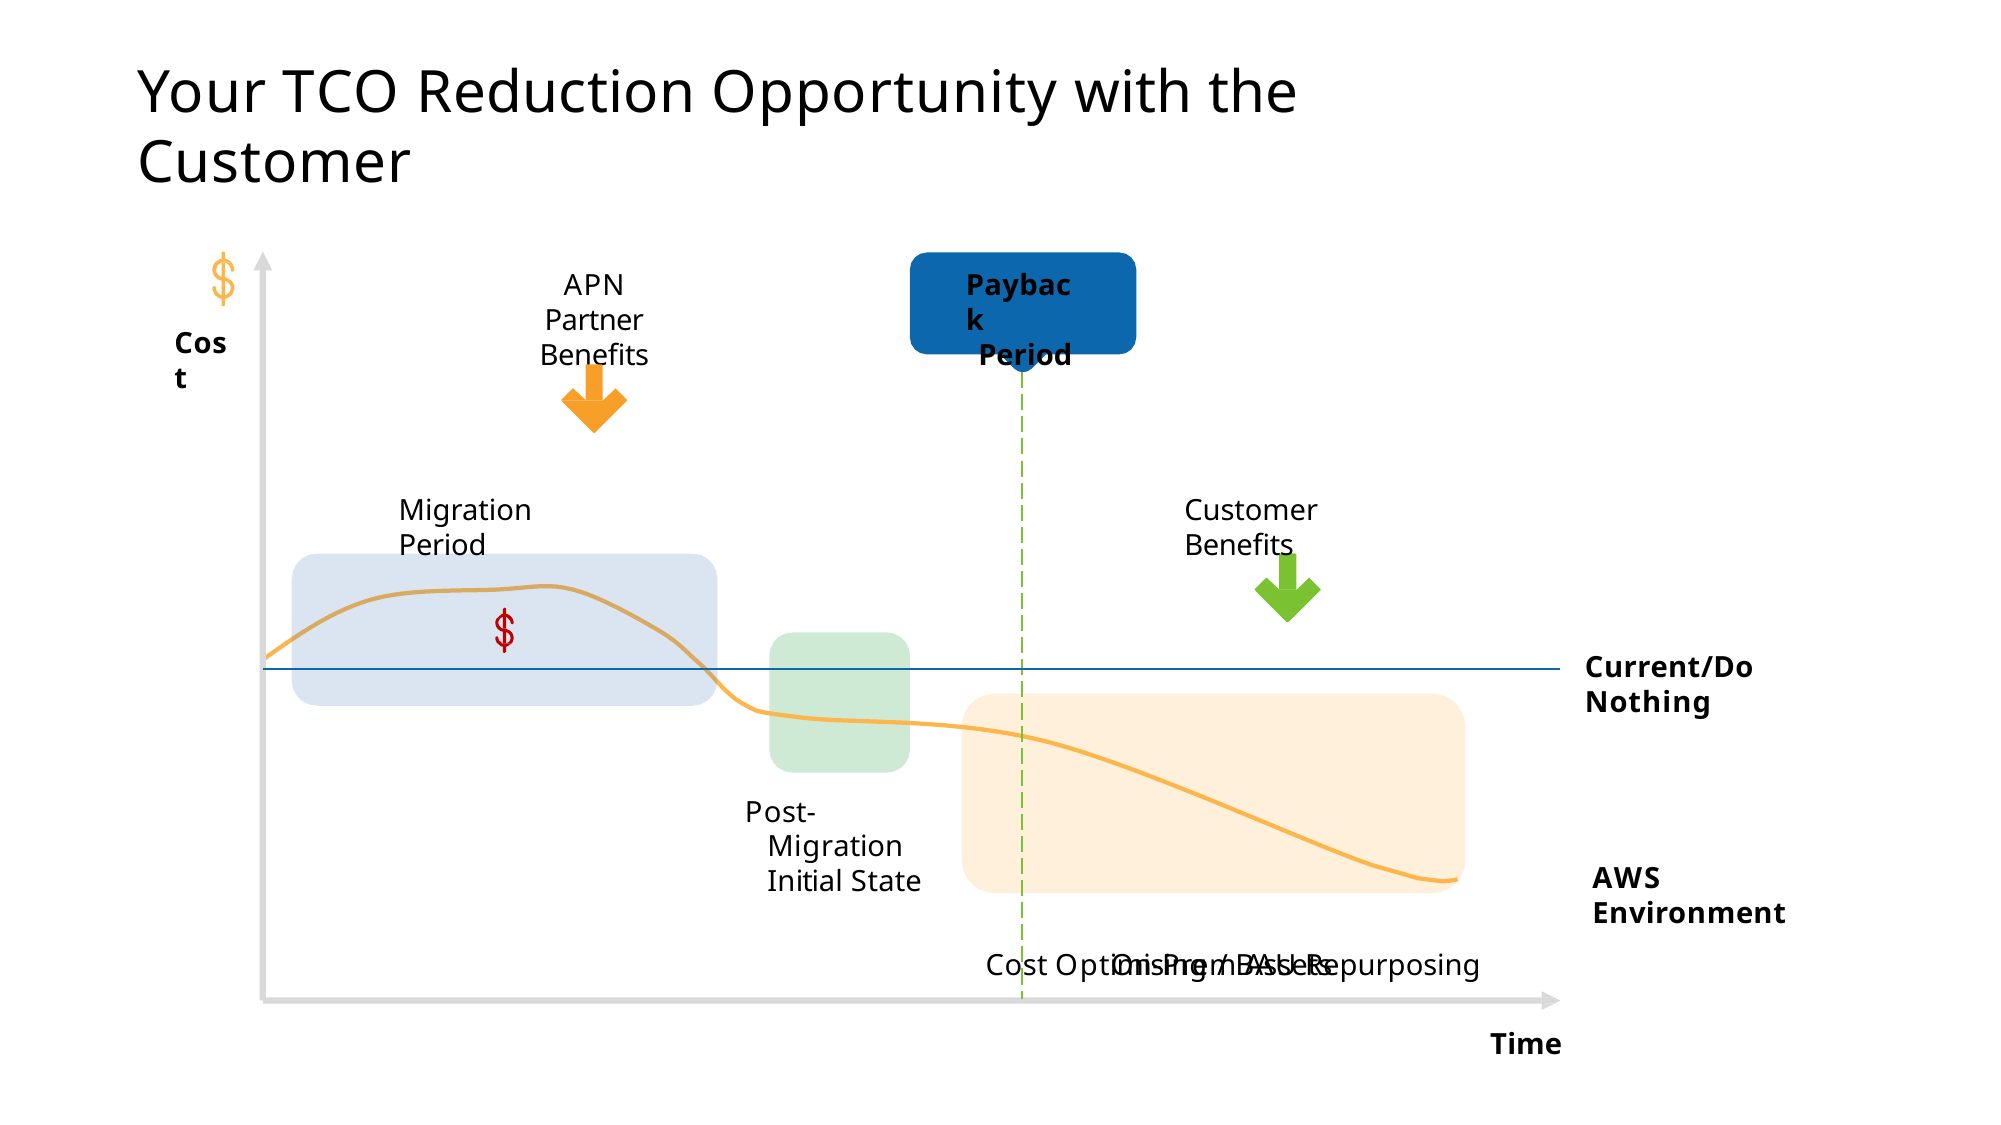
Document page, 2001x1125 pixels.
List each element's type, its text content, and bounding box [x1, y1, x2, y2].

text_box Cost [172, 322, 237, 395]
text_box AWS Environment Cost Optimising / BAU Repurposing [1568, 841, 1845, 981]
text_box Current/Do Nothing [1582, 646, 1865, 719]
text_box On-Prem Assets Time [1108, 1017, 1563, 1060]
title Your TCO Reduction Opportunity with the Customer [135, 51, 1524, 242]
text_box [212, 251, 235, 307]
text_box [253, 251, 1561, 1001]
